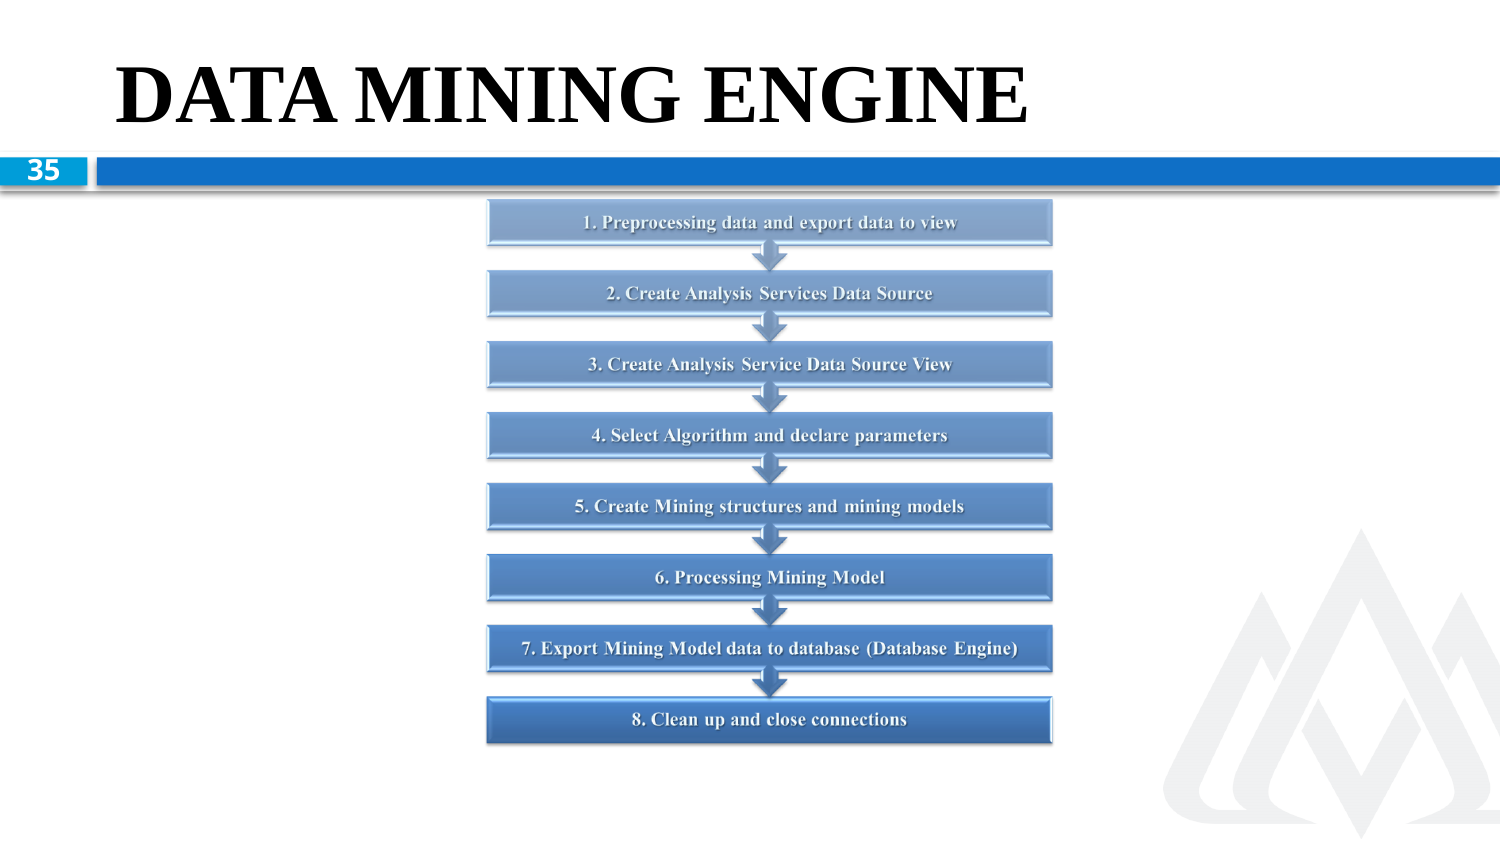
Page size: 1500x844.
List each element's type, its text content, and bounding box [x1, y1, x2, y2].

title Data mining engine [100, 28, 1438, 150]
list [481, 196, 1058, 751]
slide_number 35 [0, 156, 88, 187]
